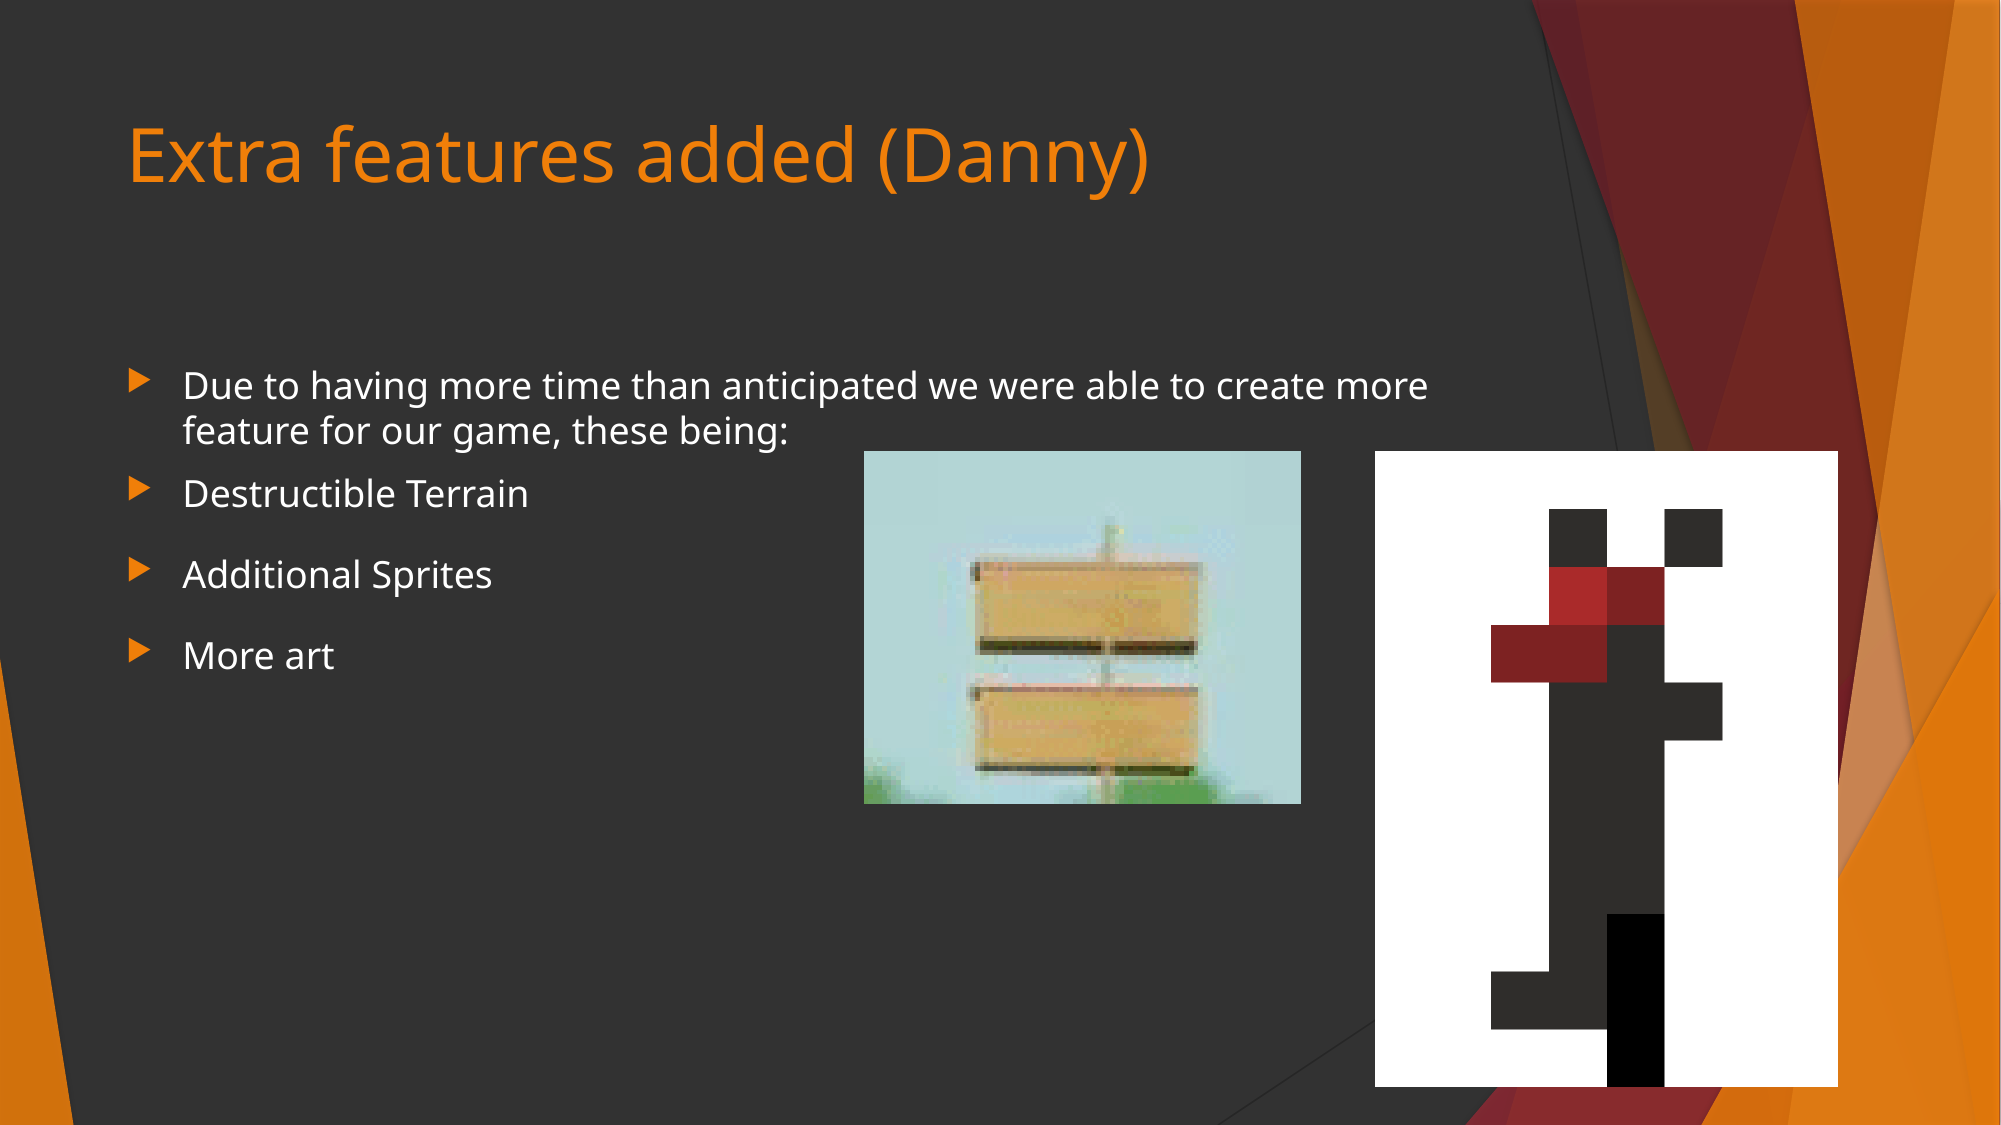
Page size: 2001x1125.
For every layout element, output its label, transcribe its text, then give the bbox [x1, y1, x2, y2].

list Due to having more time than anticipated we were able to create more feature for our game, these being: [111, 354, 1522, 463]
picture [1375, 450, 1838, 1087]
text_box Destructible Terrain [111, 462, 548, 543]
text_box Additional Sprites [111, 543, 548, 624]
text_box More art [111, 624, 548, 706]
title Extra features added (Danny) [111, 99, 1522, 317]
picture [863, 450, 1301, 805]
